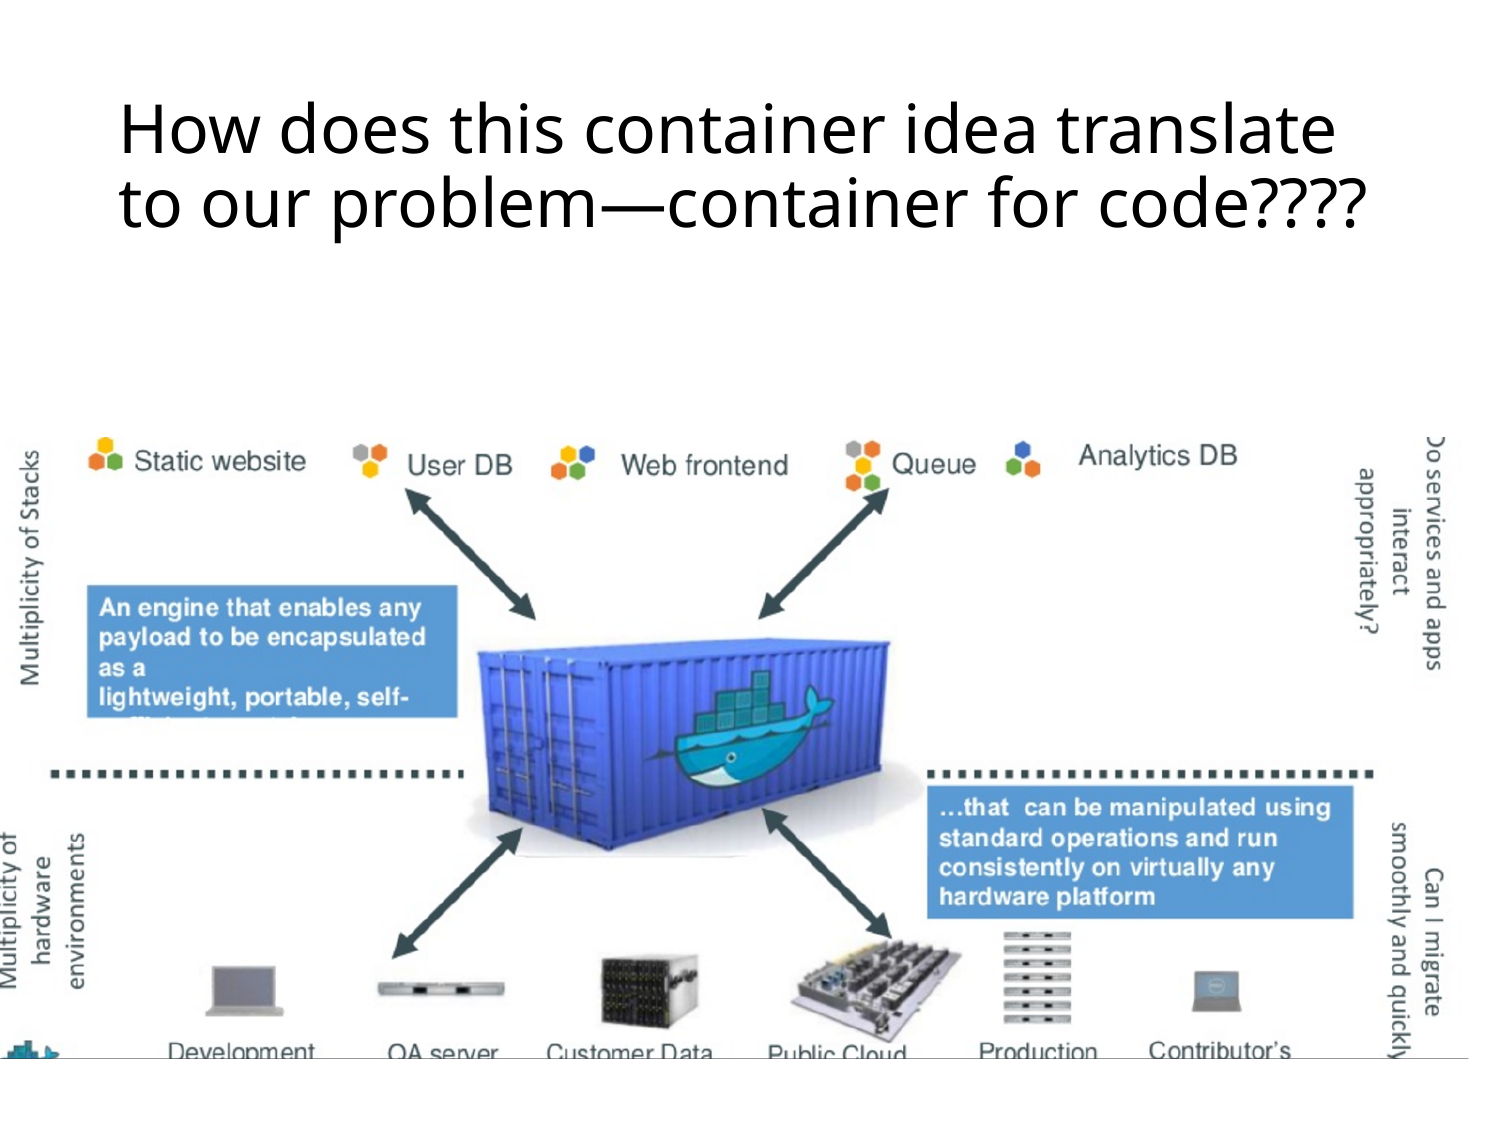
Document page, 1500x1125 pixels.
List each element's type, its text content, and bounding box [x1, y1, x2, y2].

picture [0, 437, 1469, 1059]
title How does this container idea translate to our problem—container for code???? [103, 59, 1397, 278]
